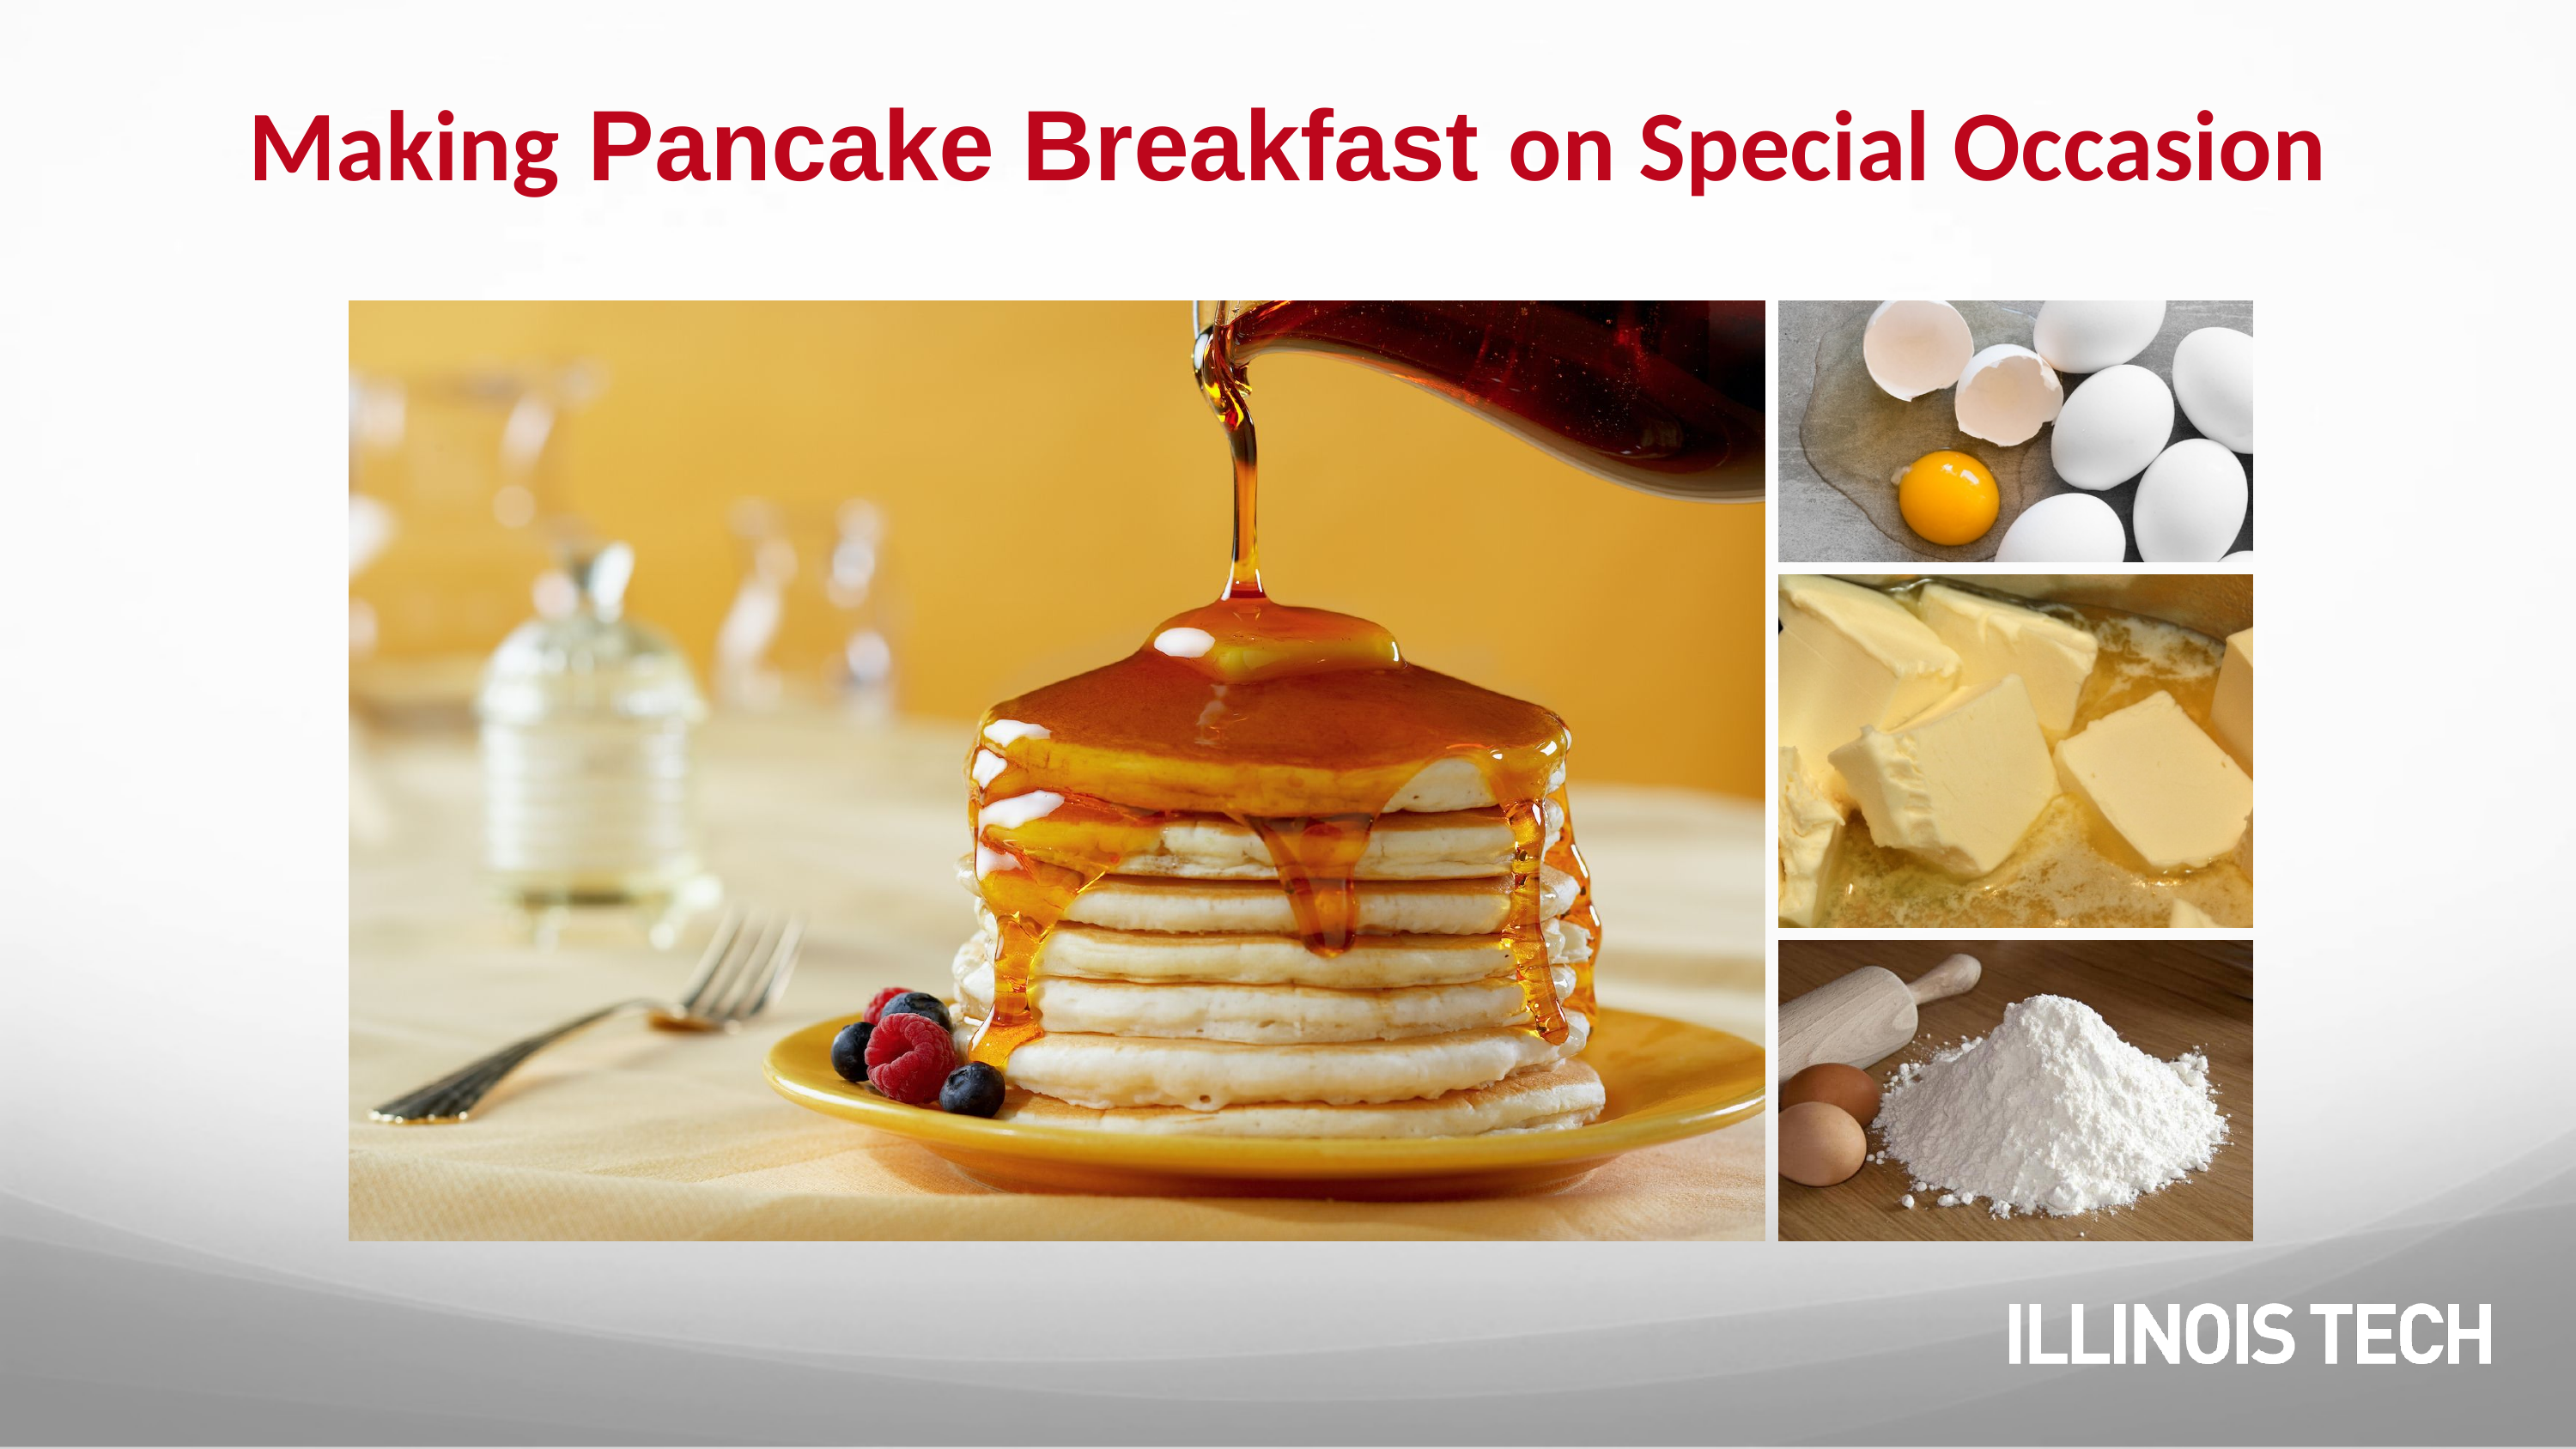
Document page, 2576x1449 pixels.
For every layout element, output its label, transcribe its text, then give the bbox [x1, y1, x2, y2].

picture [0, 0, 2576, 1449]
title Making Pancake Breakfast on Special Occasion [177, 0, 2399, 282]
